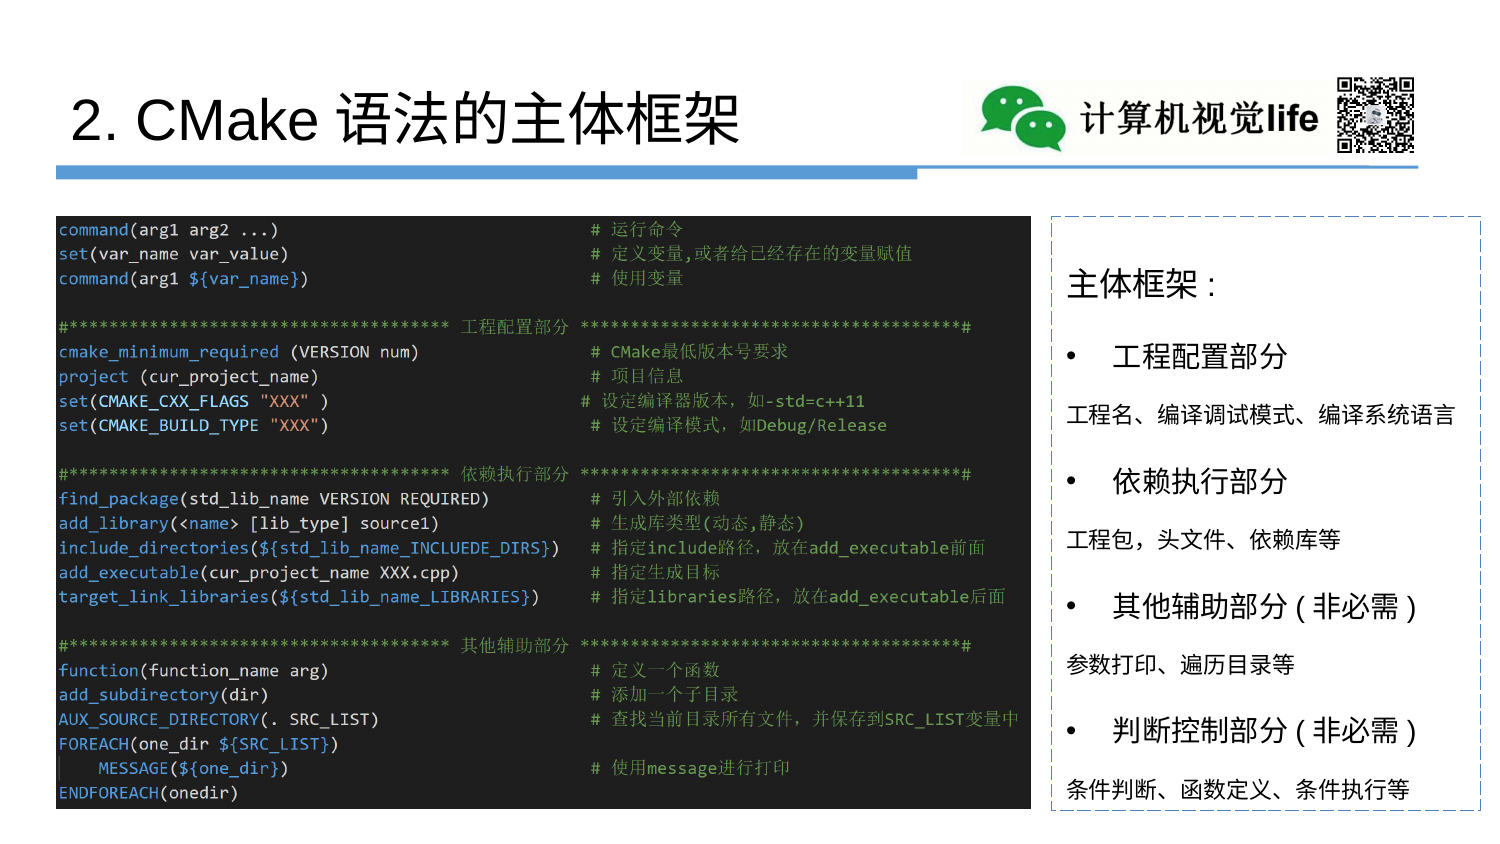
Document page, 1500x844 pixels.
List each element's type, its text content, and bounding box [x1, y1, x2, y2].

text_box 2. CMake语法的主体框架 [56, 28, 784, 189]
picture [962, 70, 1420, 160]
picture [55, 215, 1032, 810]
text_box 主体框架: 工程配置部分 工程名、编译调试模式、编译系统语言 依赖执行部分 工程包，头文件、依赖库等 其他辅助部分(非必需) 参数打印、遍历目录等 判断控制部分(非必需) 条件判断、函数定义、条件执行等 [1051, 216, 1481, 811]
